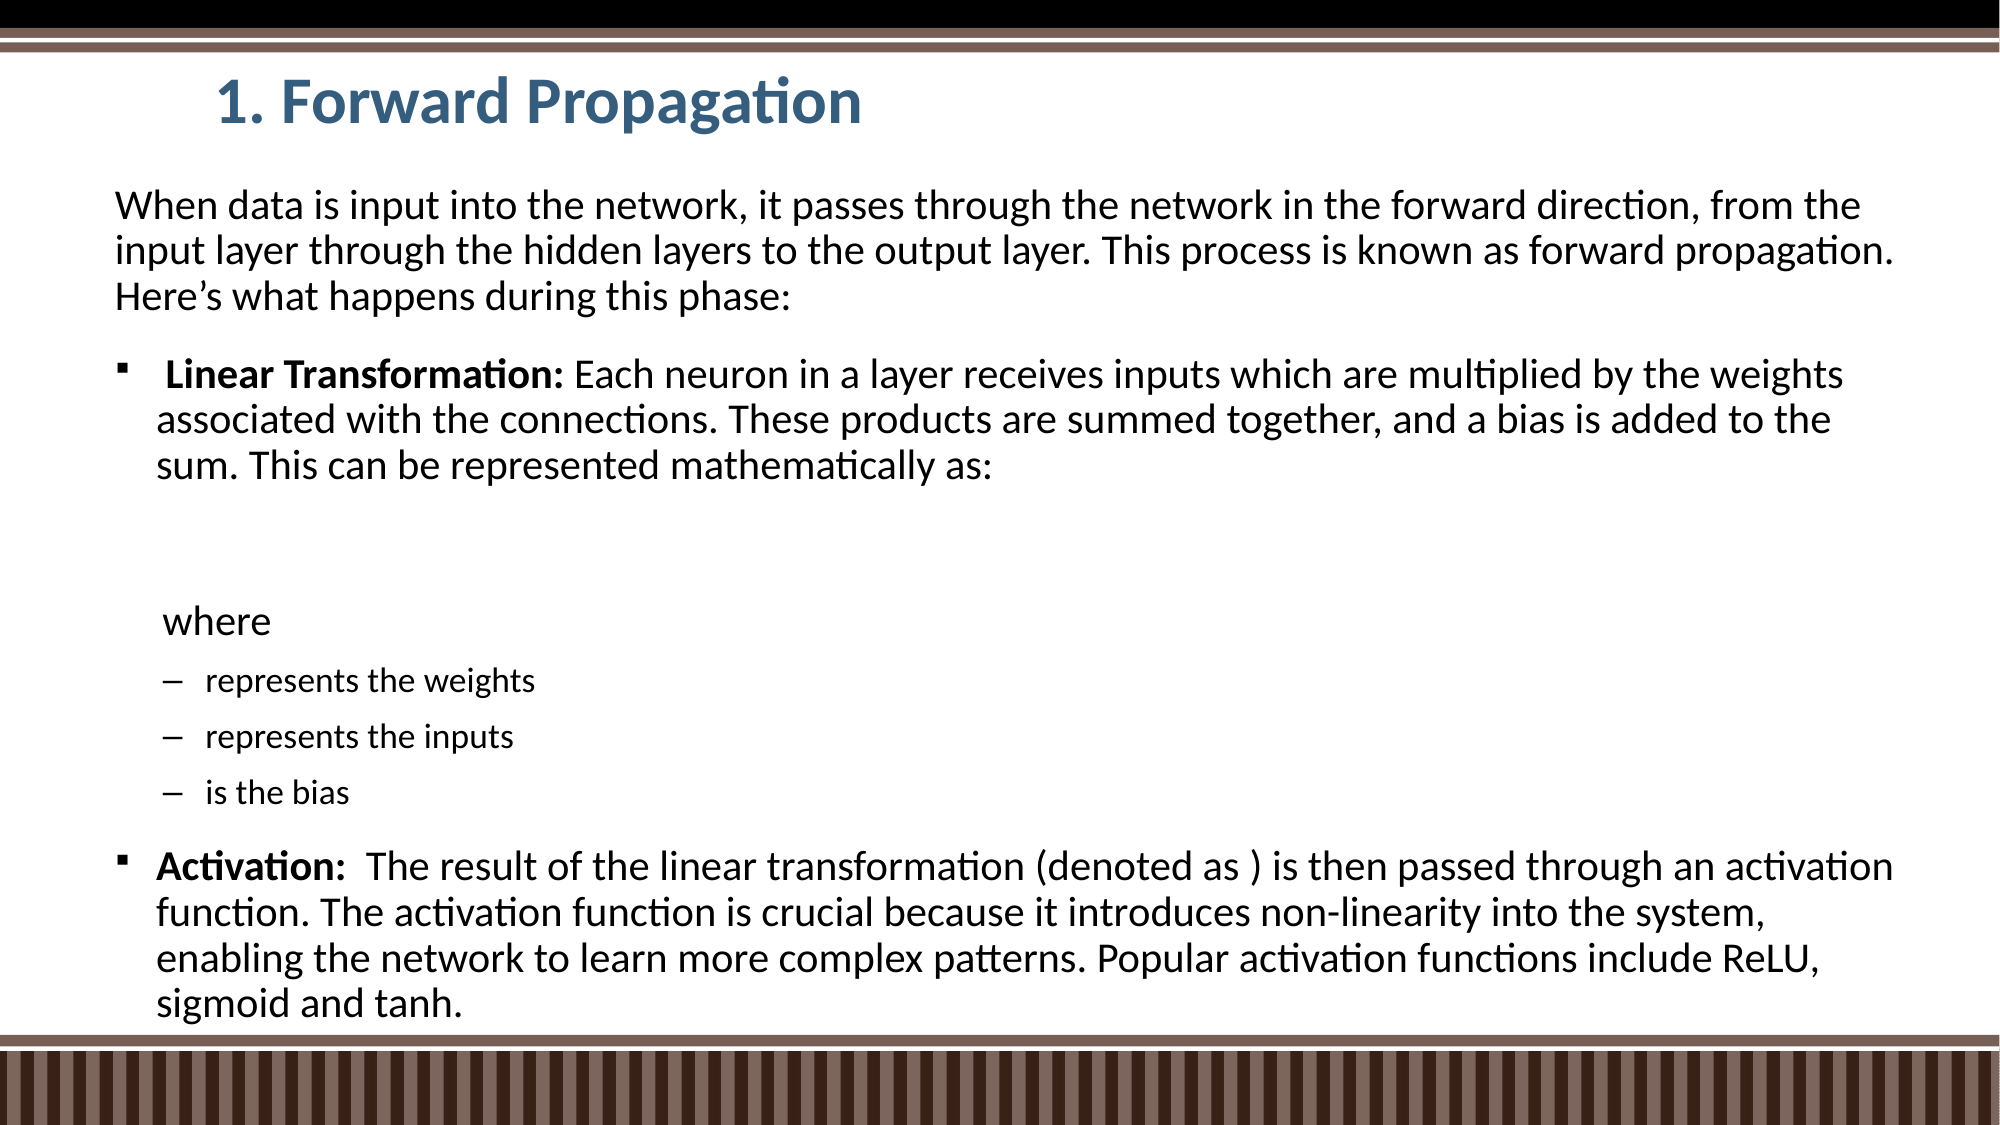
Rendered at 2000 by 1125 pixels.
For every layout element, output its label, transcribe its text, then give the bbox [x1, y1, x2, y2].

title 1. Forward Propagation [199, 50, 1700, 225]
